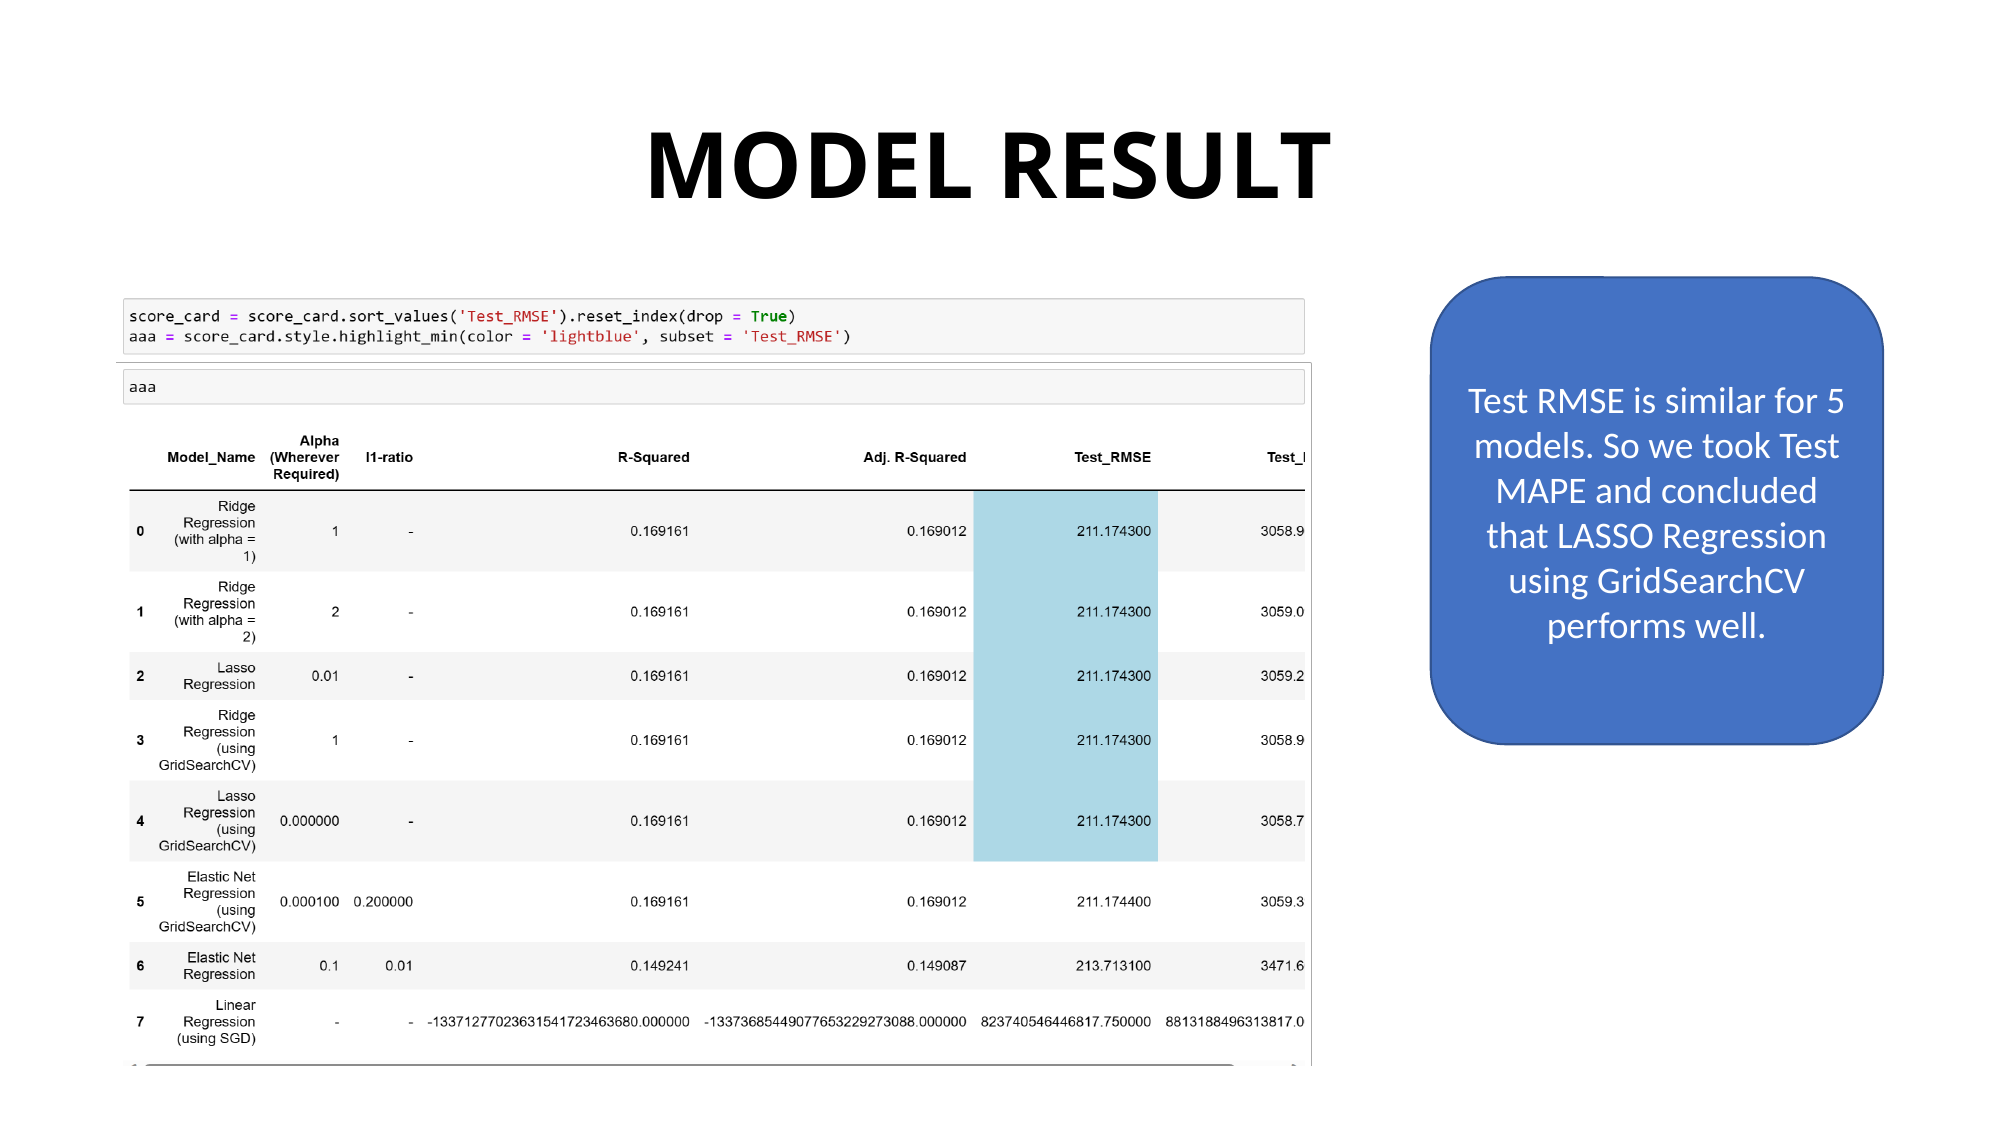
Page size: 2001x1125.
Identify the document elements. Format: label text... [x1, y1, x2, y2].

picture [116, 295, 1316, 1066]
title MODEL RESULT [137, 59, 1863, 278]
text_box Test RMSE is similar for 5 models. So we took Test MAPE and concluded that LASSO Regression using GridSearchCV performs well. [1429, 276, 1885, 746]
